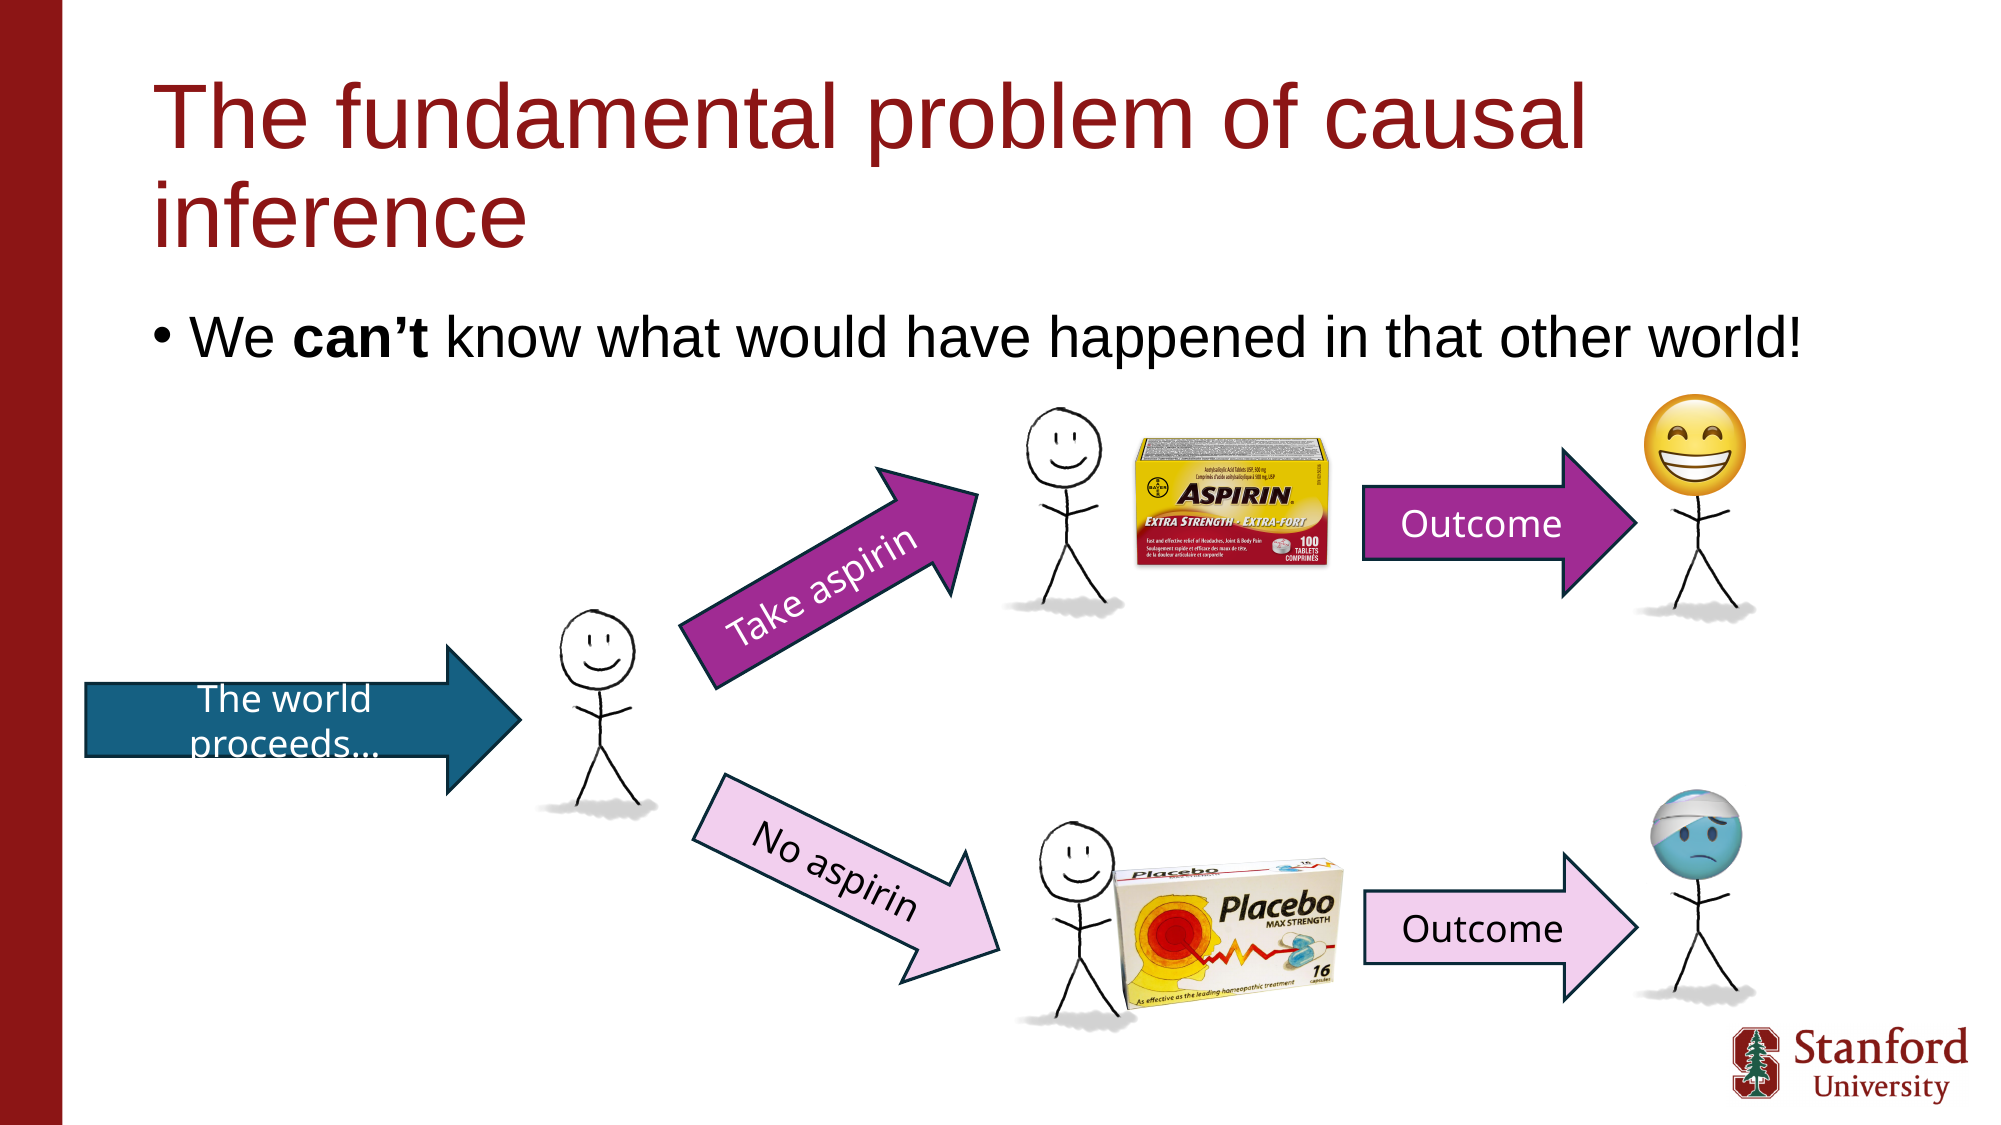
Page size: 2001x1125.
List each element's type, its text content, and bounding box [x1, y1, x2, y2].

picture [1726, 1023, 1969, 1107]
title The fundamental problem of causal inference [137, 59, 1863, 278]
list We can’t know what would have happened in that other world! [137, 299, 1863, 1014]
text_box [85, 378, 1798, 1062]
